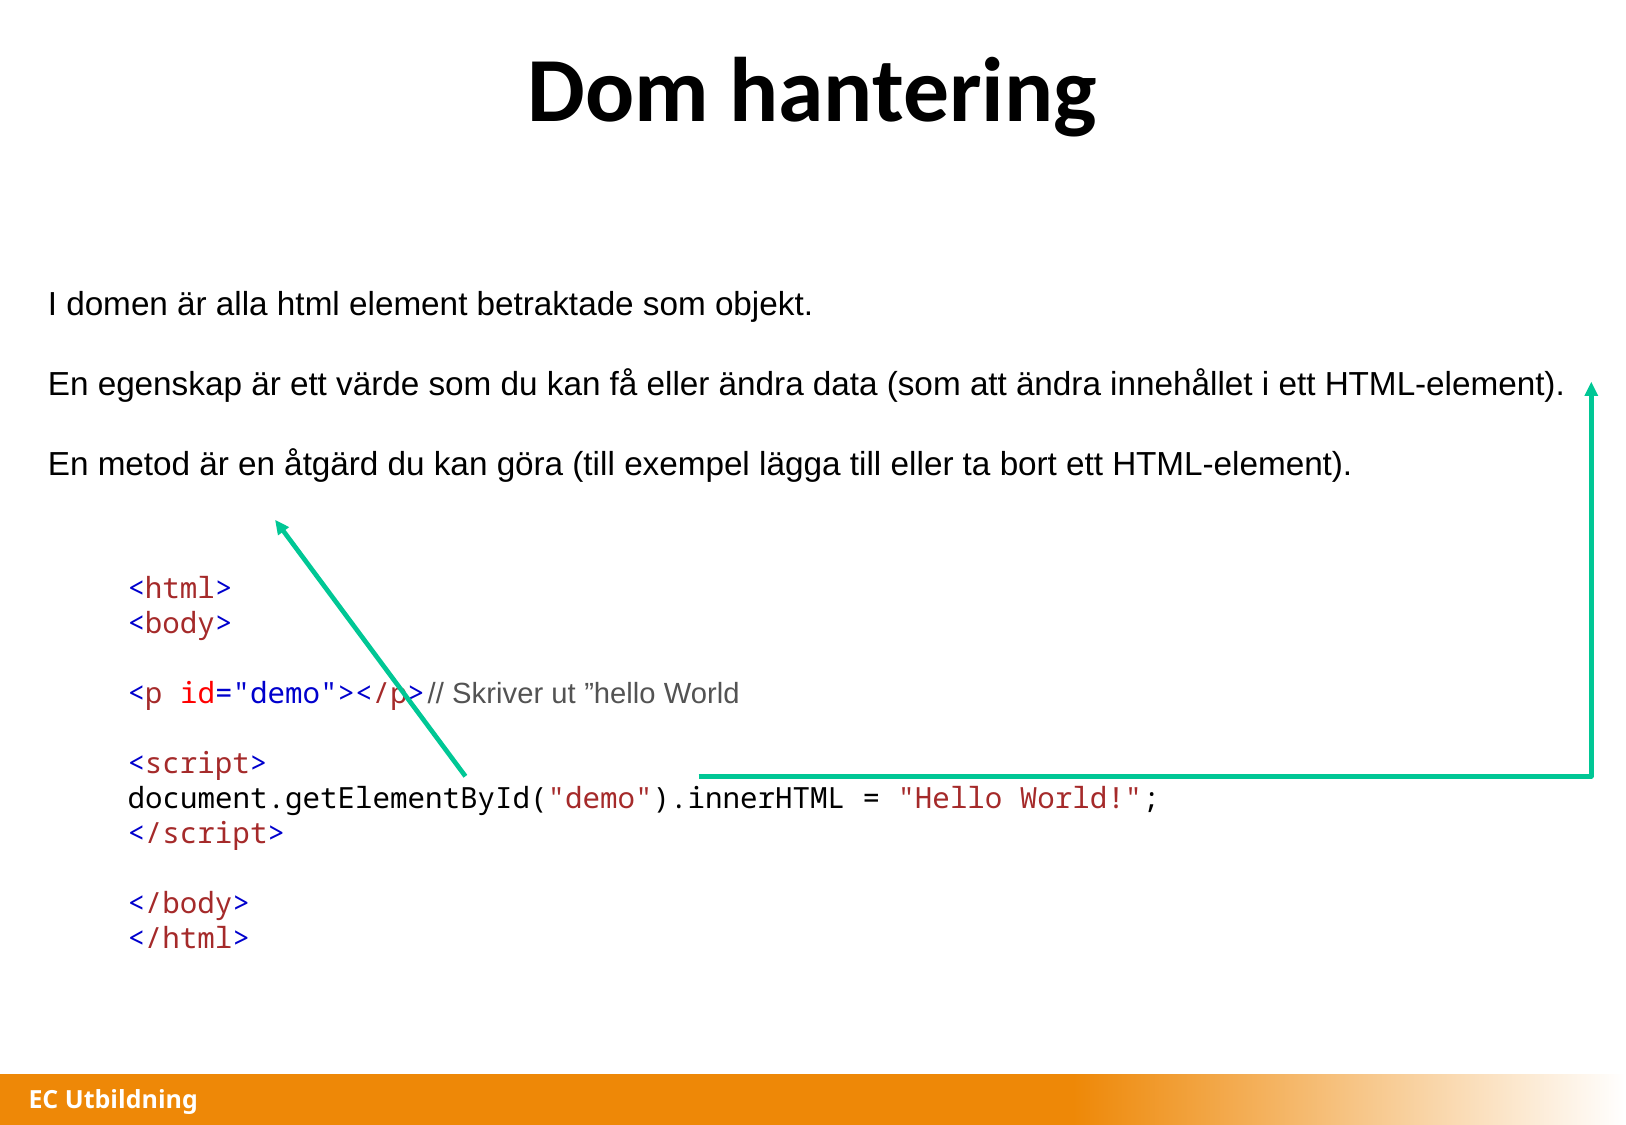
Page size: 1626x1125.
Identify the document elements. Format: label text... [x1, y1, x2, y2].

text_box I domen är alla html element betraktade som objekt. En egenskap är ett värde som du kan få eller ändra data (som att ändra innehållet i ett HTML-element). En metod är en åtgärd du kan göra (till exempel lägga till eller ta bort ett HTML-element). [33, 274, 1592, 490]
text_box <html> <body> <p id="demo"></p> // Skriver ut ”hello World <script> document.getElementById("demo").innerHTML = "Hello World!"; </script> </body> </html> [112, 562, 1194, 962]
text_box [698, 383, 1597, 777]
title Dom hantering [73, 19, 1552, 149]
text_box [274, 519, 466, 777]
text_box EC Utbildning [28, 1083, 551, 1114]
